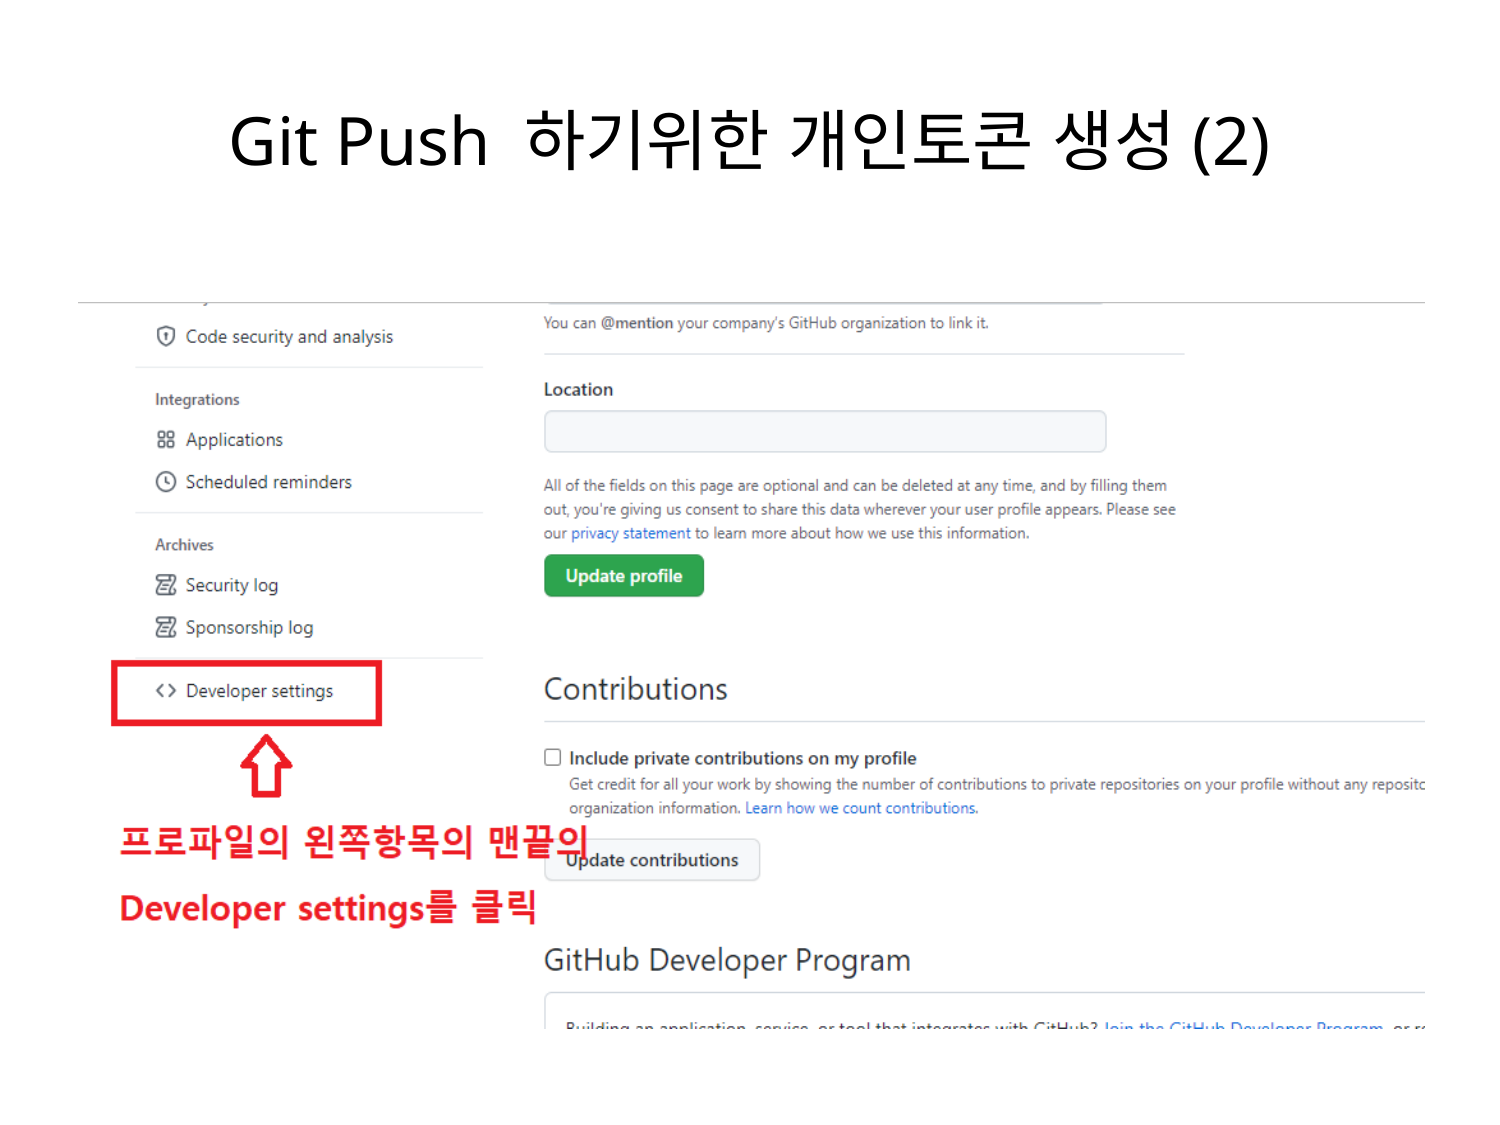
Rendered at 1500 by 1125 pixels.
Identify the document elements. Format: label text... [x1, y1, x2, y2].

picture [77, 302, 1426, 1029]
title Git Push 하기위한 개인토콘 생성(2) [75, 45, 1425, 233]
